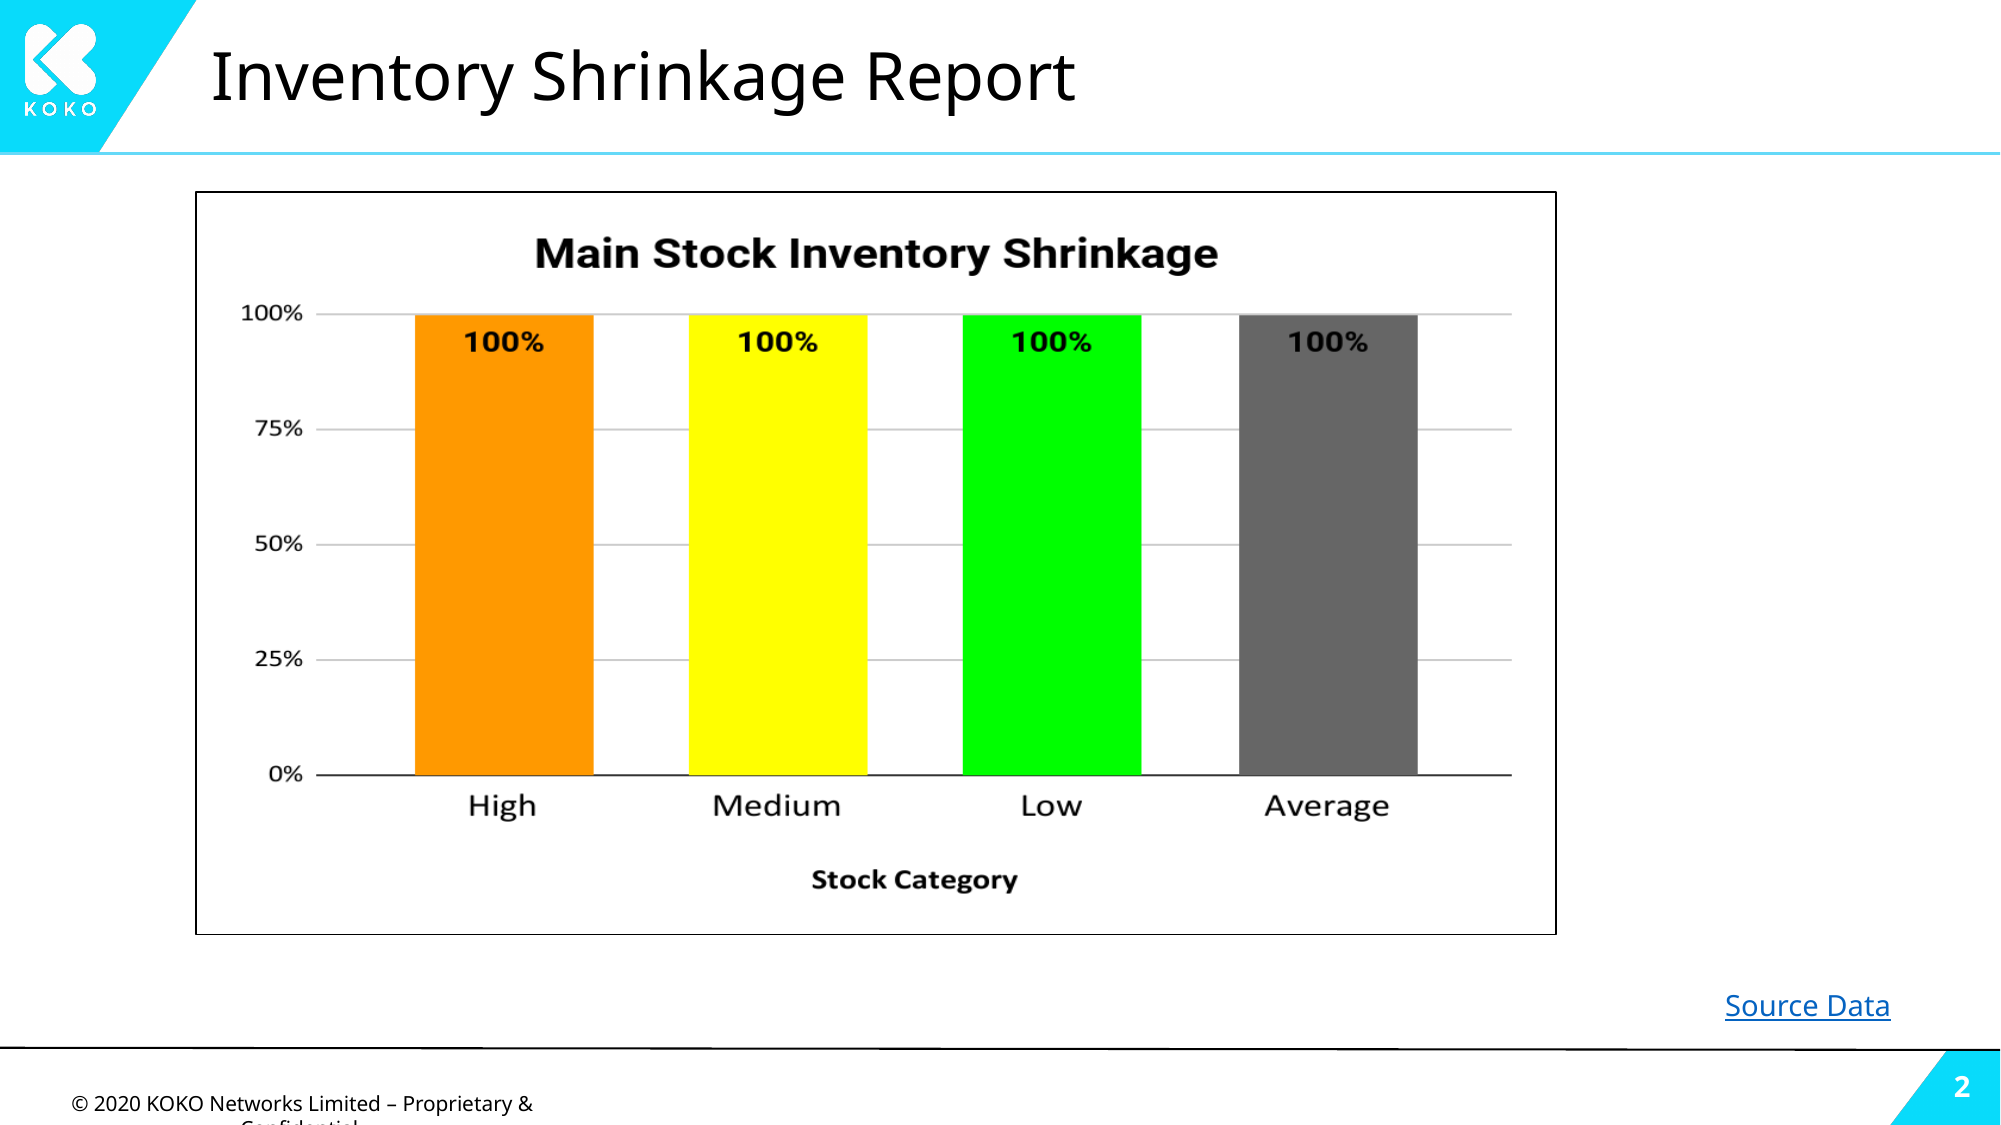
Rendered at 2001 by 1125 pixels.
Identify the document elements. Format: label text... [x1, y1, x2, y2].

slide_number ‹#› [1924, 1052, 2000, 1125]
text_box Source Data [1710, 972, 1925, 1041]
title Inventory Shrinkage Report [196, 15, 1925, 144]
picture [1891, 1051, 2001, 1125]
picture [0, 0, 197, 152]
picture [196, 192, 1556, 935]
